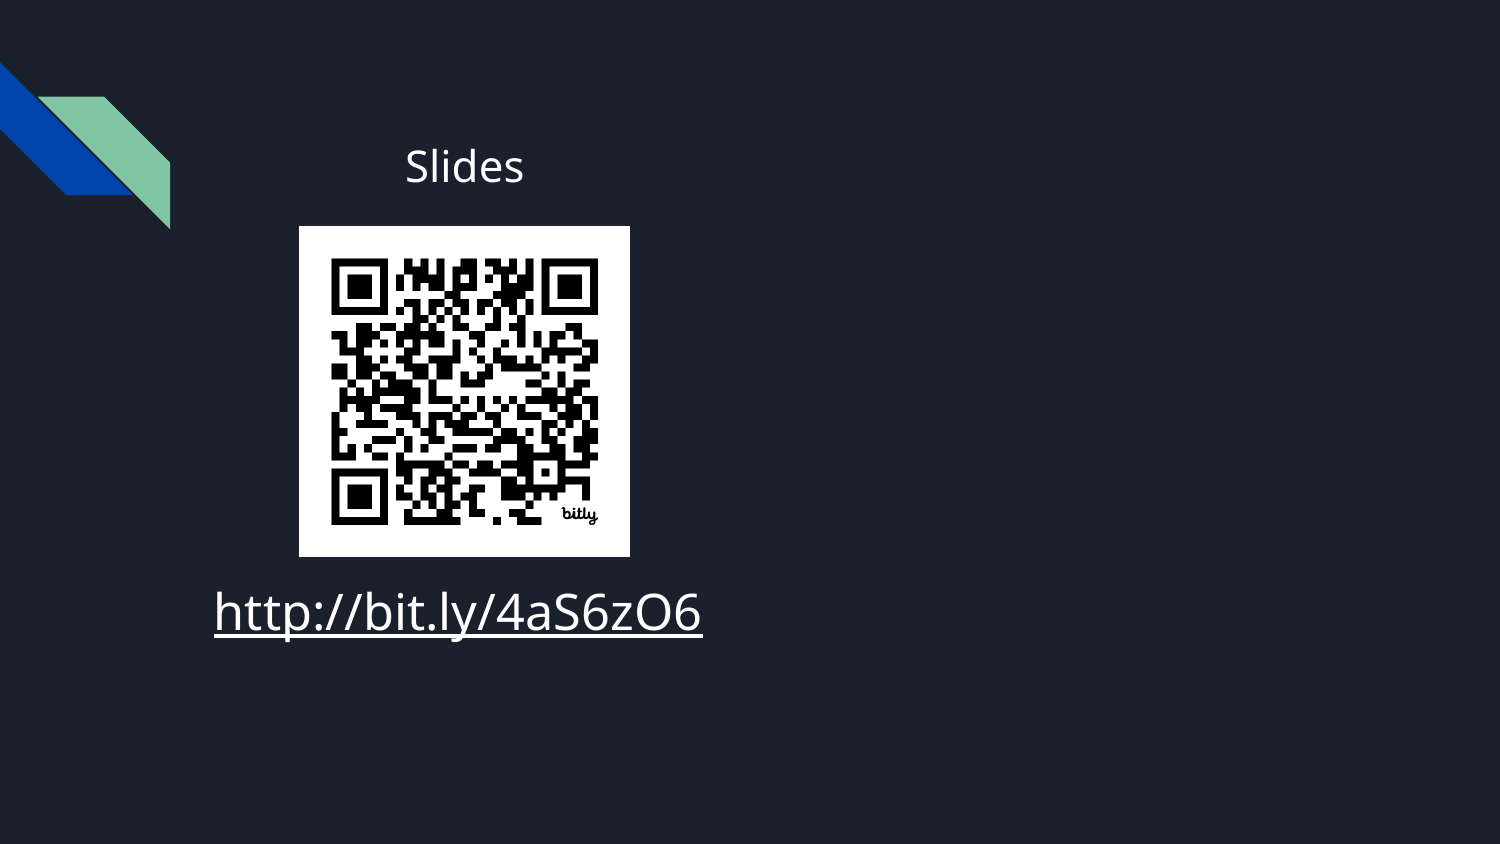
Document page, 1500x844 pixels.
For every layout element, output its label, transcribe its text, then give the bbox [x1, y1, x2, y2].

picture [299, 226, 631, 557]
title Slides [366, 123, 563, 224]
list http://bit.ly/4aS6zO6 [162, 564, 767, 649]
